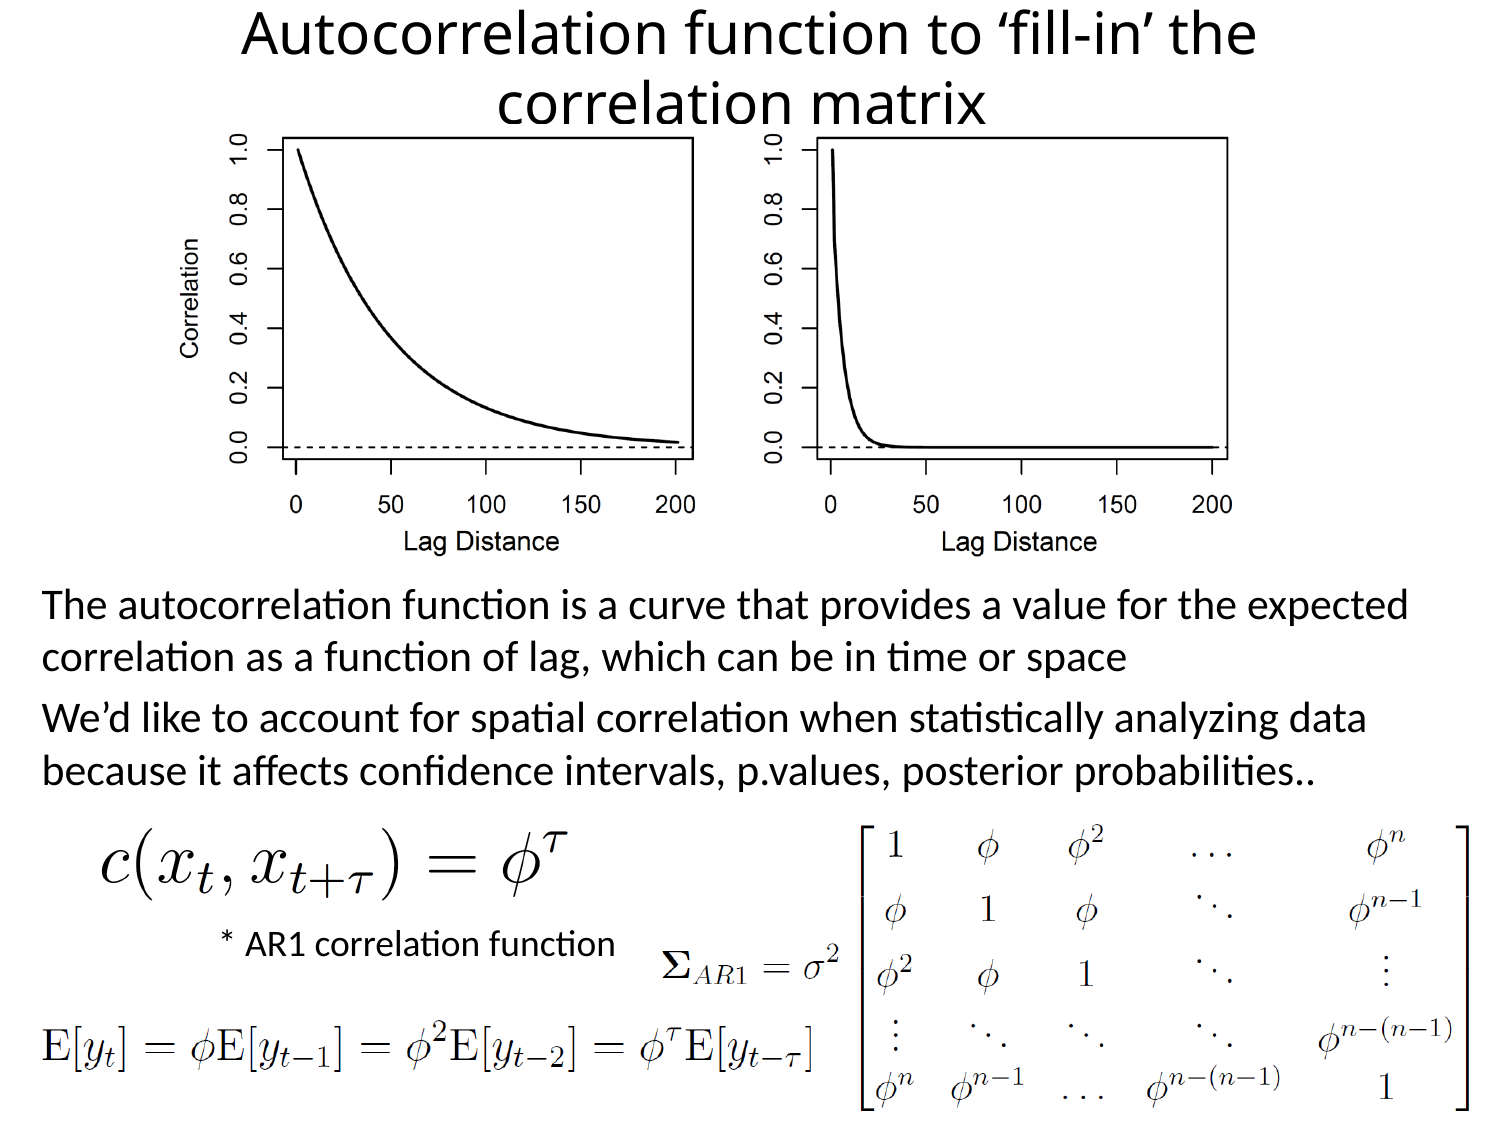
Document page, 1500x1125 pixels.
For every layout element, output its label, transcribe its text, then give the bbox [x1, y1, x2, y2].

title Autocorrelation function to ‘fill-in’ the correlation matrix [75, 32, 1425, 100]
text_box * AR1 correlation function [203, 911, 644, 971]
picture [89, 815, 578, 911]
picture [174, 124, 1251, 573]
picture [33, 814, 1479, 1125]
list The autocorrelation function is a curve that provides a value for the expected correlation as a function of lag, which can be in time or space We’d like to account for spatial correlation when statistically analyzing data because it affects confidence intervals, p.values, posterior probabilities.. [26, 567, 1477, 1121]
